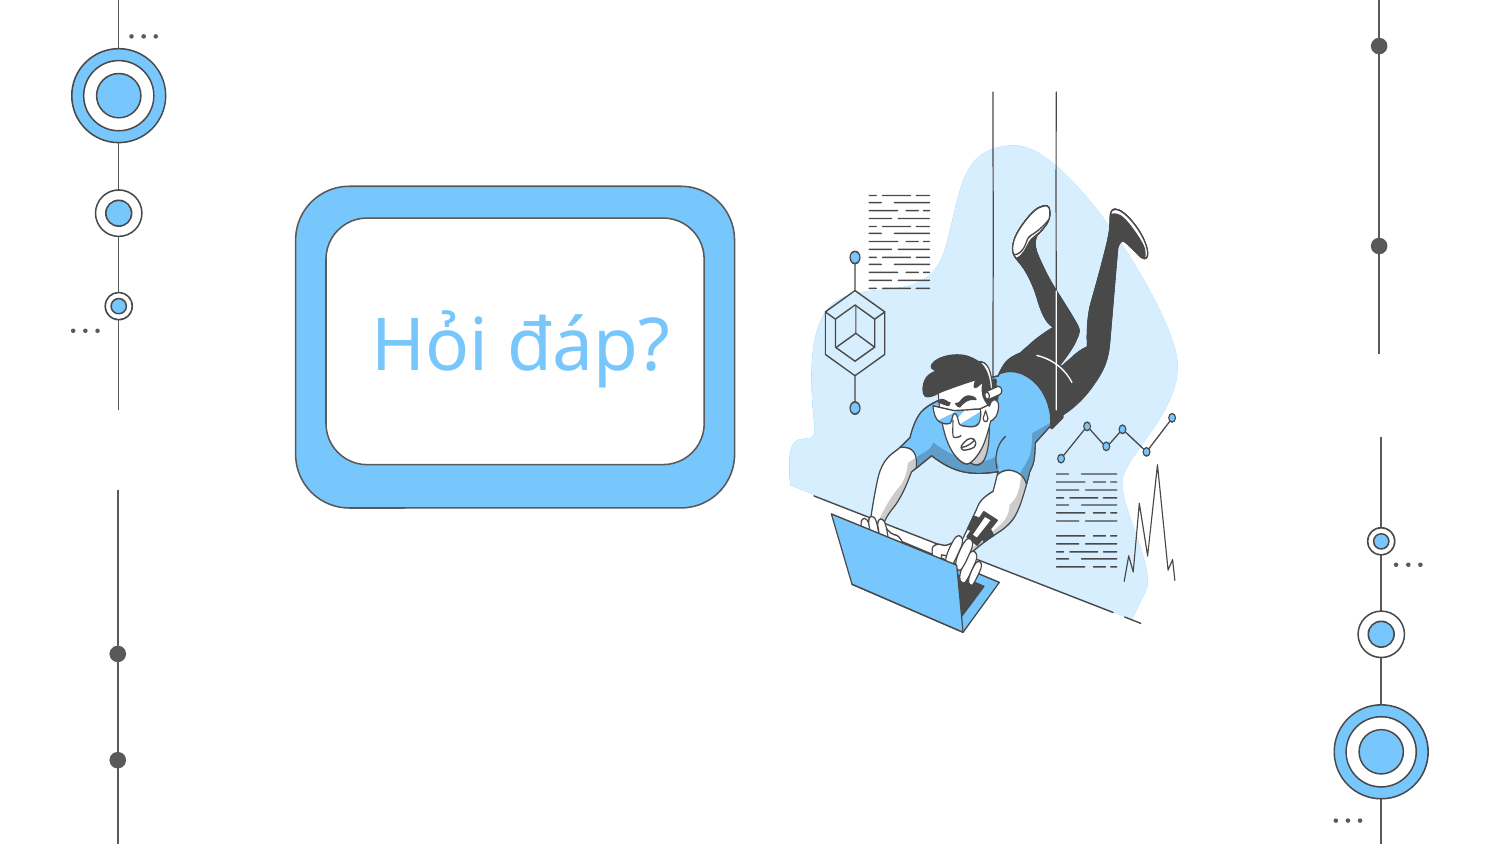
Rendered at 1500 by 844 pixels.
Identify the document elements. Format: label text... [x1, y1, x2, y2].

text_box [786, 91, 1184, 634]
text_box [325, 218, 705, 465]
text_box [295, 186, 735, 508]
subtitle Hỏi đáp? [349, 315, 692, 367]
